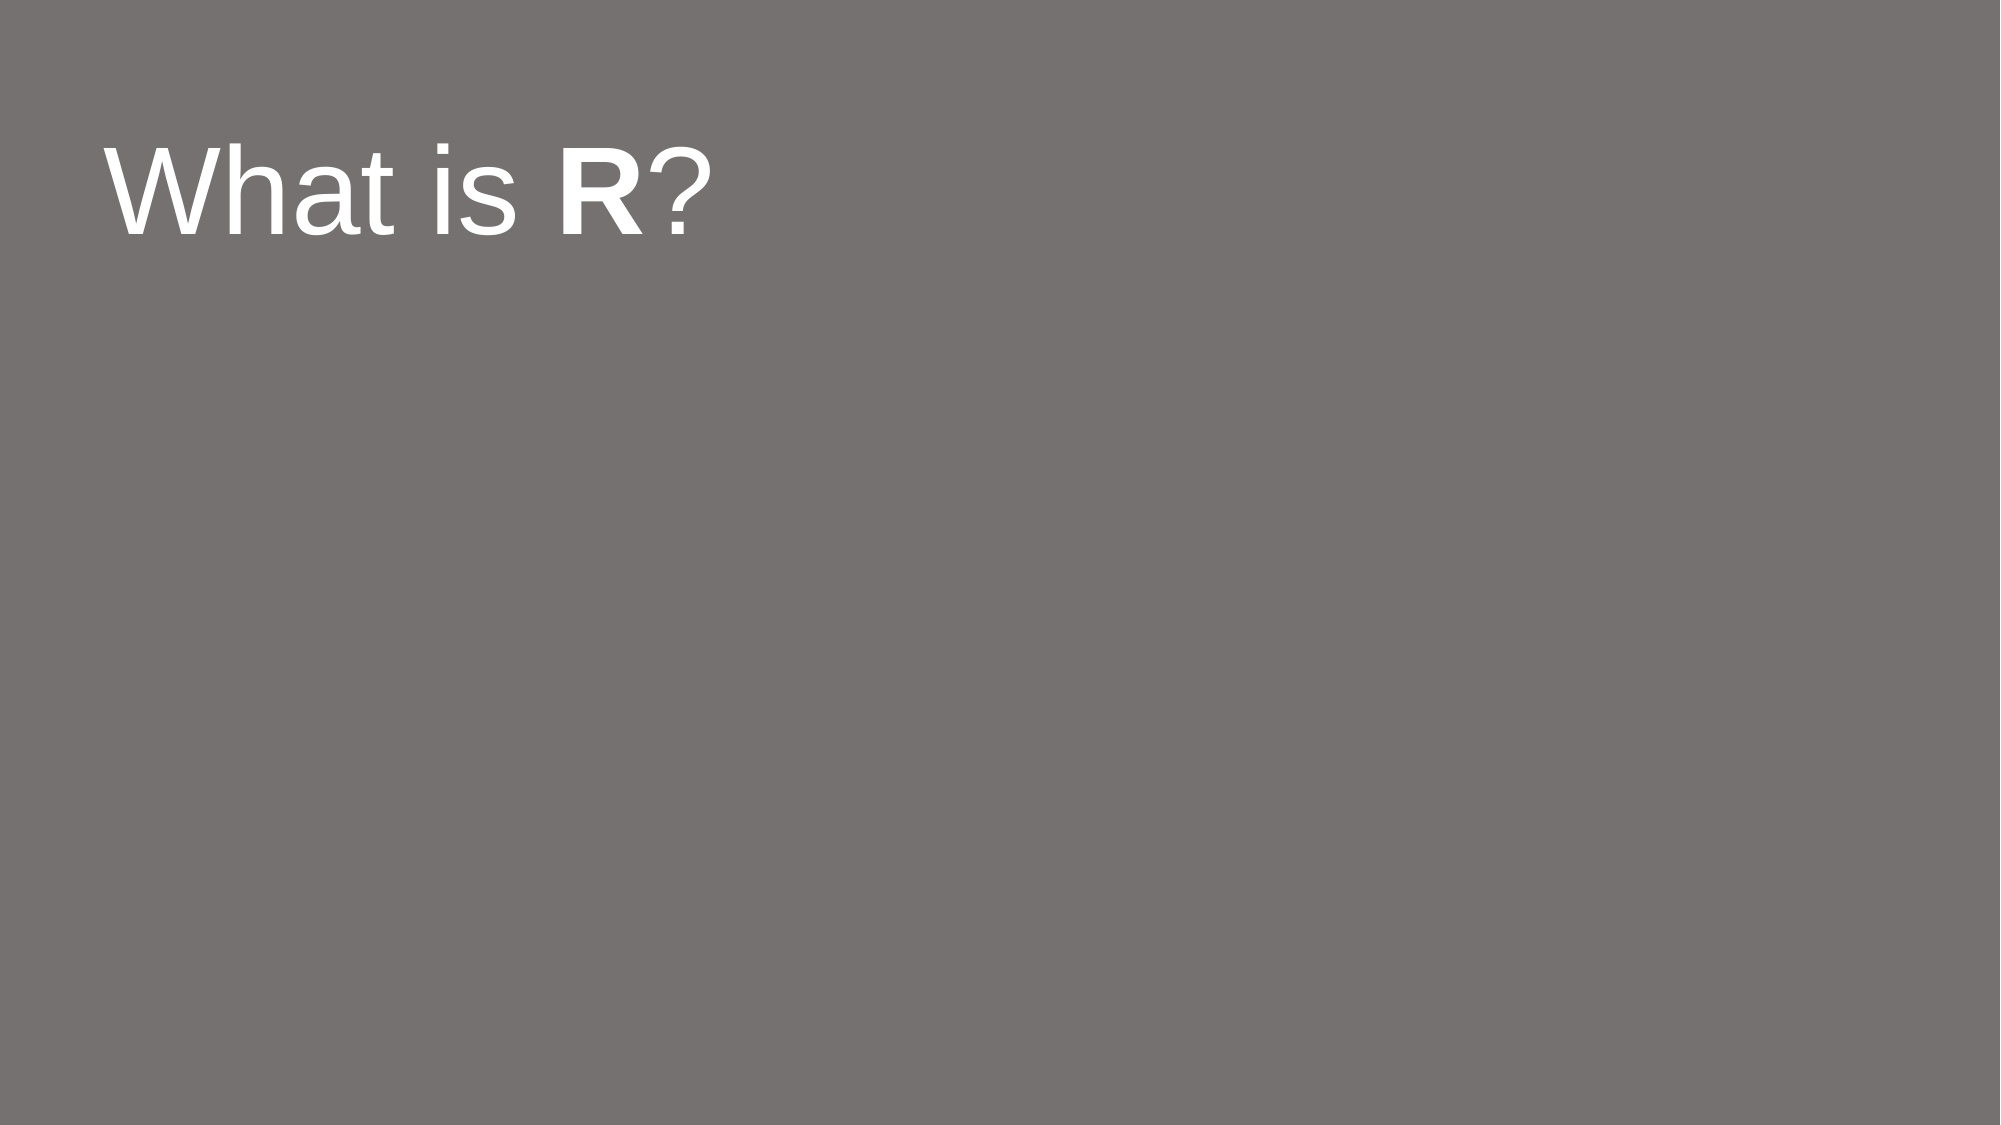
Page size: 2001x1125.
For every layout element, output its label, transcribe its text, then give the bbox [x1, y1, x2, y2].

text_box What is R? [66, 0, 754, 269]
